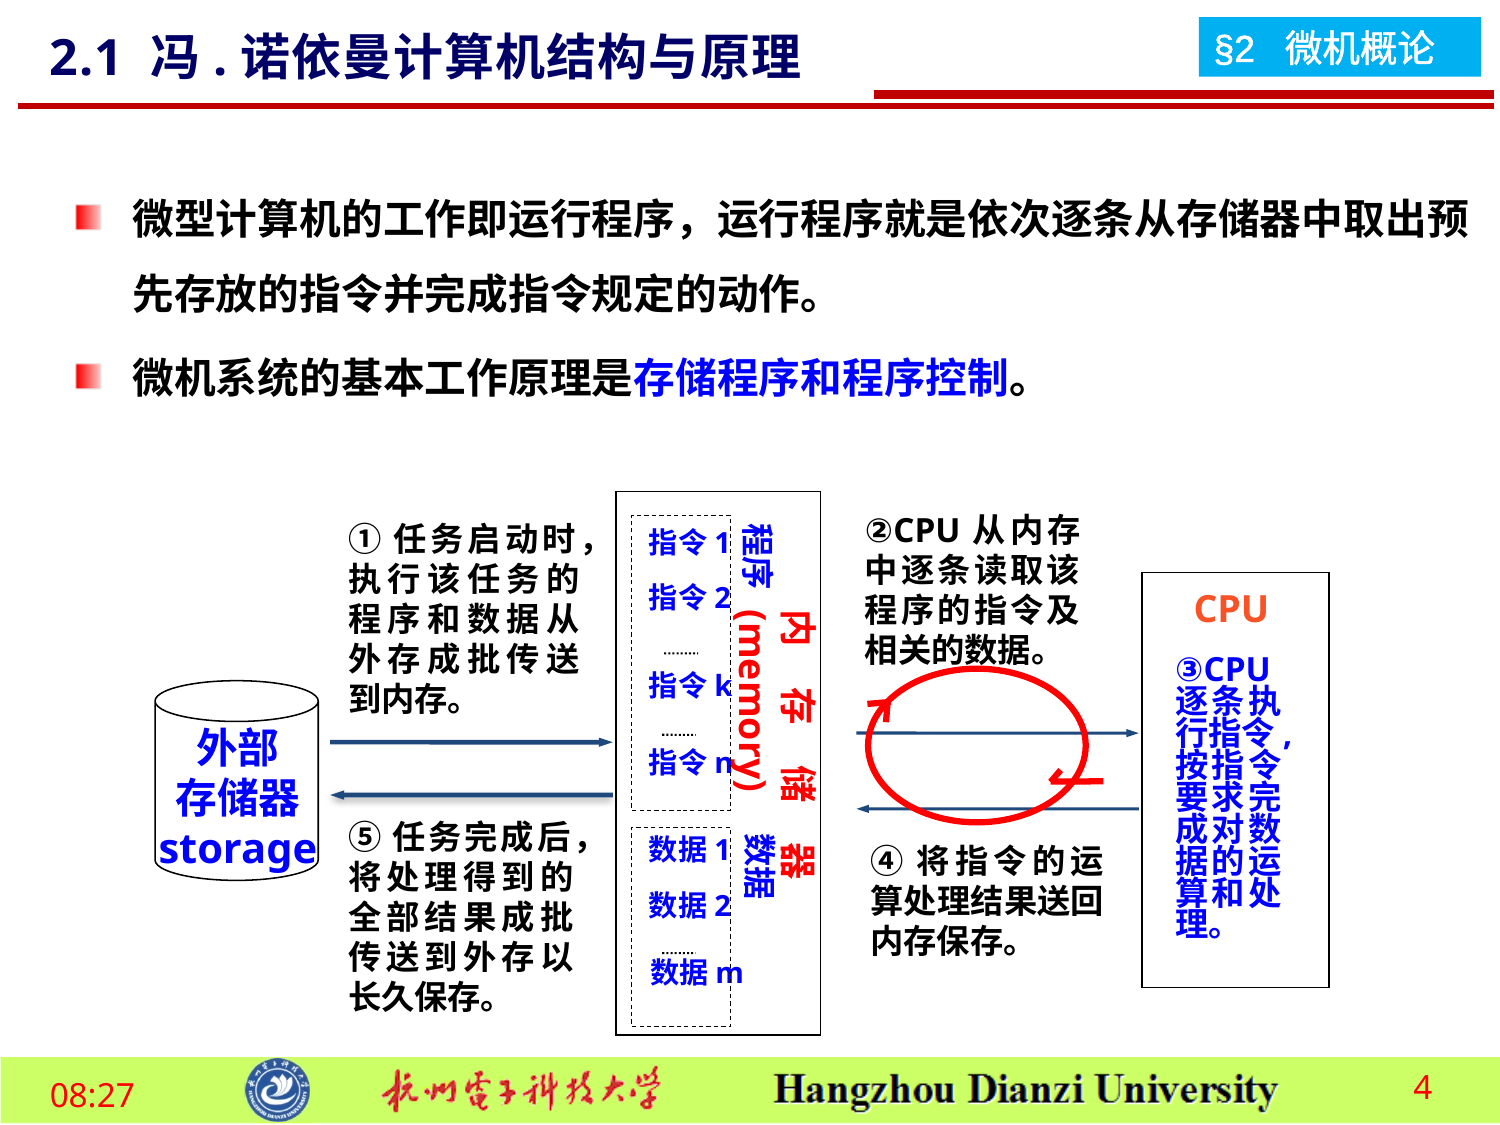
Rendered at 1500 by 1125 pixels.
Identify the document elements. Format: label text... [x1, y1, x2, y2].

picture [74, 203, 104, 233]
picture [74, 362, 104, 392]
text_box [142, 491, 1330, 1073]
picture [0, 1057, 1500, 1125]
list 微型计算机的工作即运行程序，运行程序就是依次逐条从存储器中取出预先存放的指令并完成指令规定的动作。 微机系统的基本工作原理是存储程序和程序控制。 [59, 160, 1495, 409]
text_box 2.1 冯.诺依曼计算机结构与原理 [35, 17, 996, 93]
